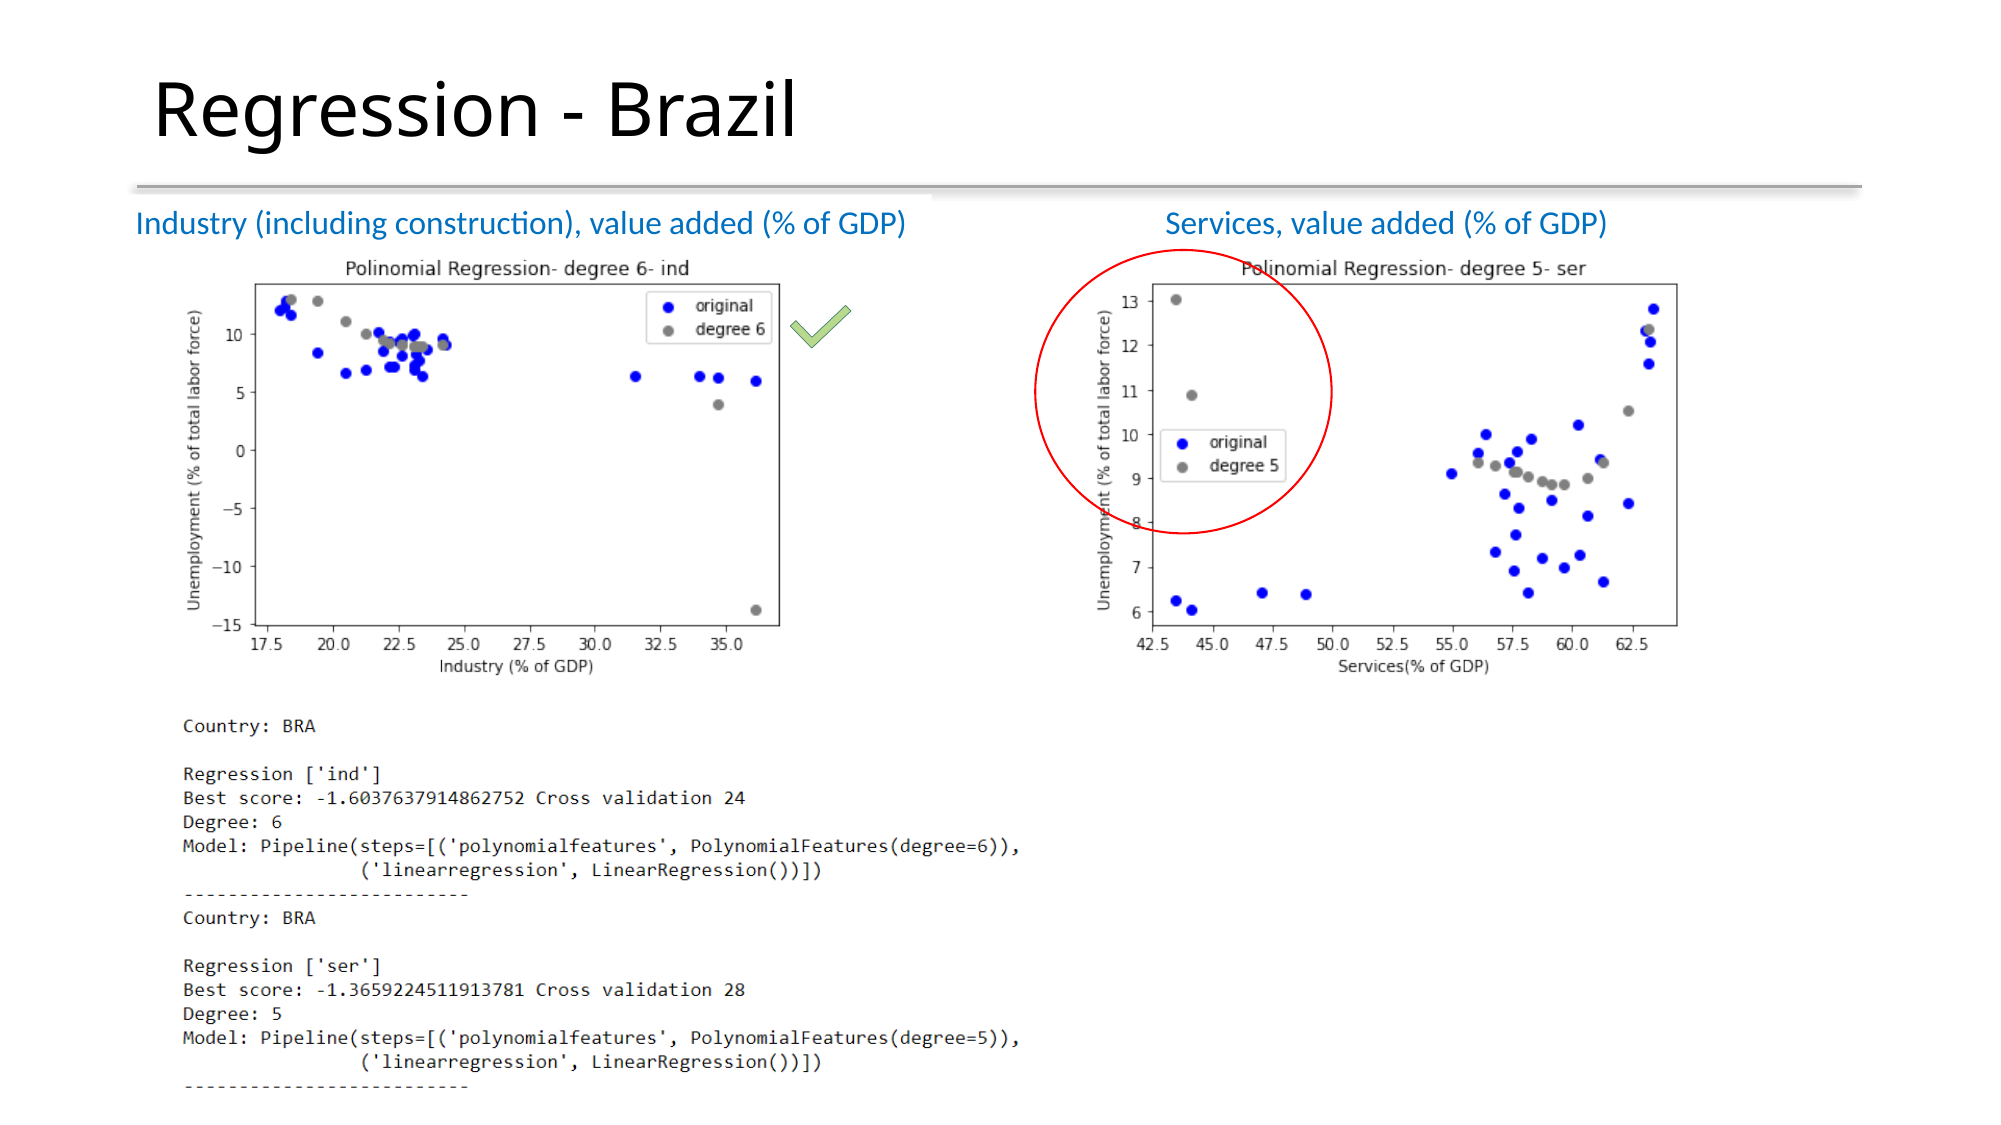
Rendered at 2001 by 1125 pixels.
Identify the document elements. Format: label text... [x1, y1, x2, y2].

text_box Services, value added (% of GDP) [1116, 194, 1658, 249]
picture [1088, 249, 1686, 685]
picture [178, 249, 852, 685]
title Regression - Brazil [137, 3, 1863, 221]
text_box [1034, 281, 1088, 502]
picture [161, 713, 1036, 1096]
text_box Industry (including construction), value added (% of GDP) [111, 194, 932, 250]
